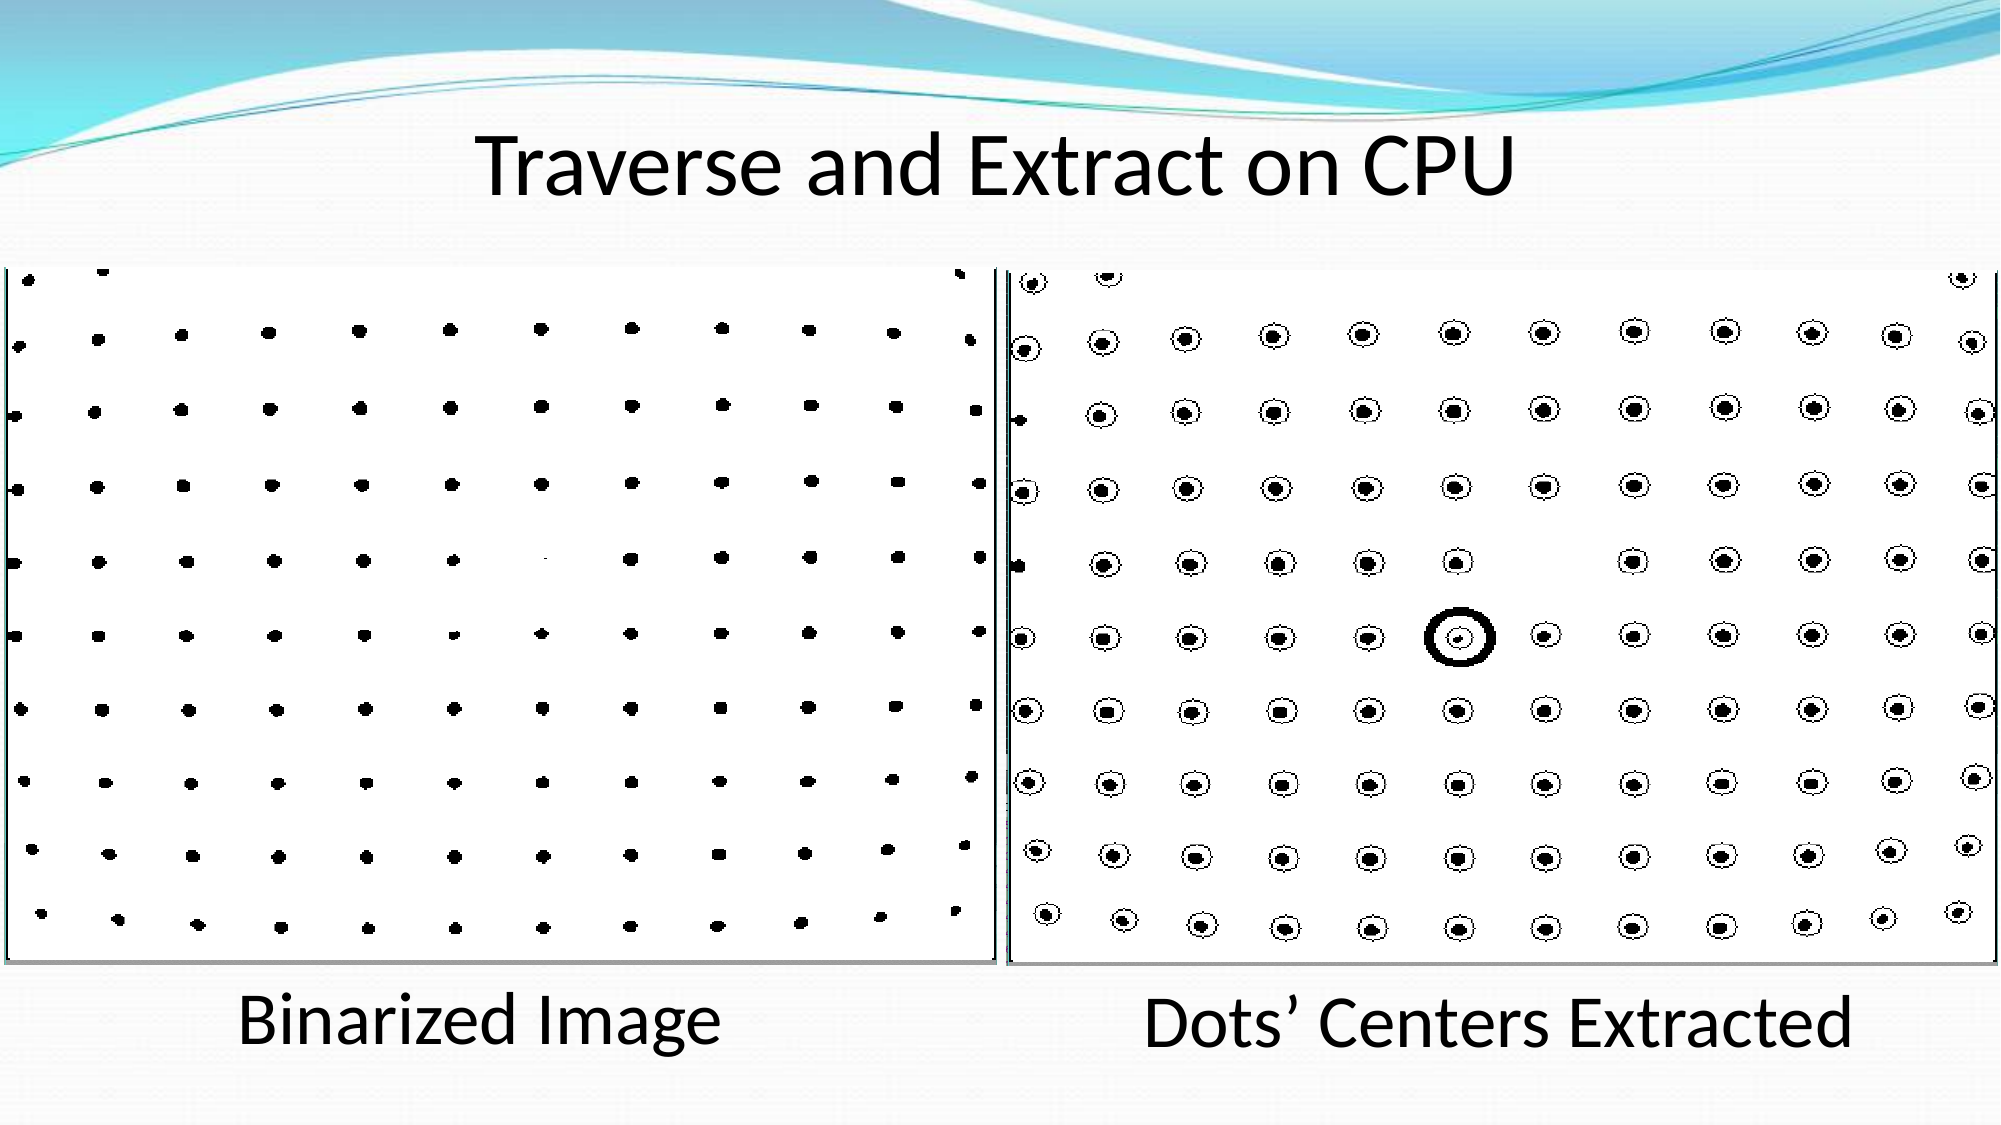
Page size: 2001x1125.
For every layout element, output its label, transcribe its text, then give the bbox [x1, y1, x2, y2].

text_box Dots’ Centers Extracted [1010, 986, 1988, 1049]
picture [0, 0, 2001, 1125]
text_box Binarized Image [0, 984, 962, 1046]
text_box Traverse and Extract on CPU [97, 95, 1898, 222]
